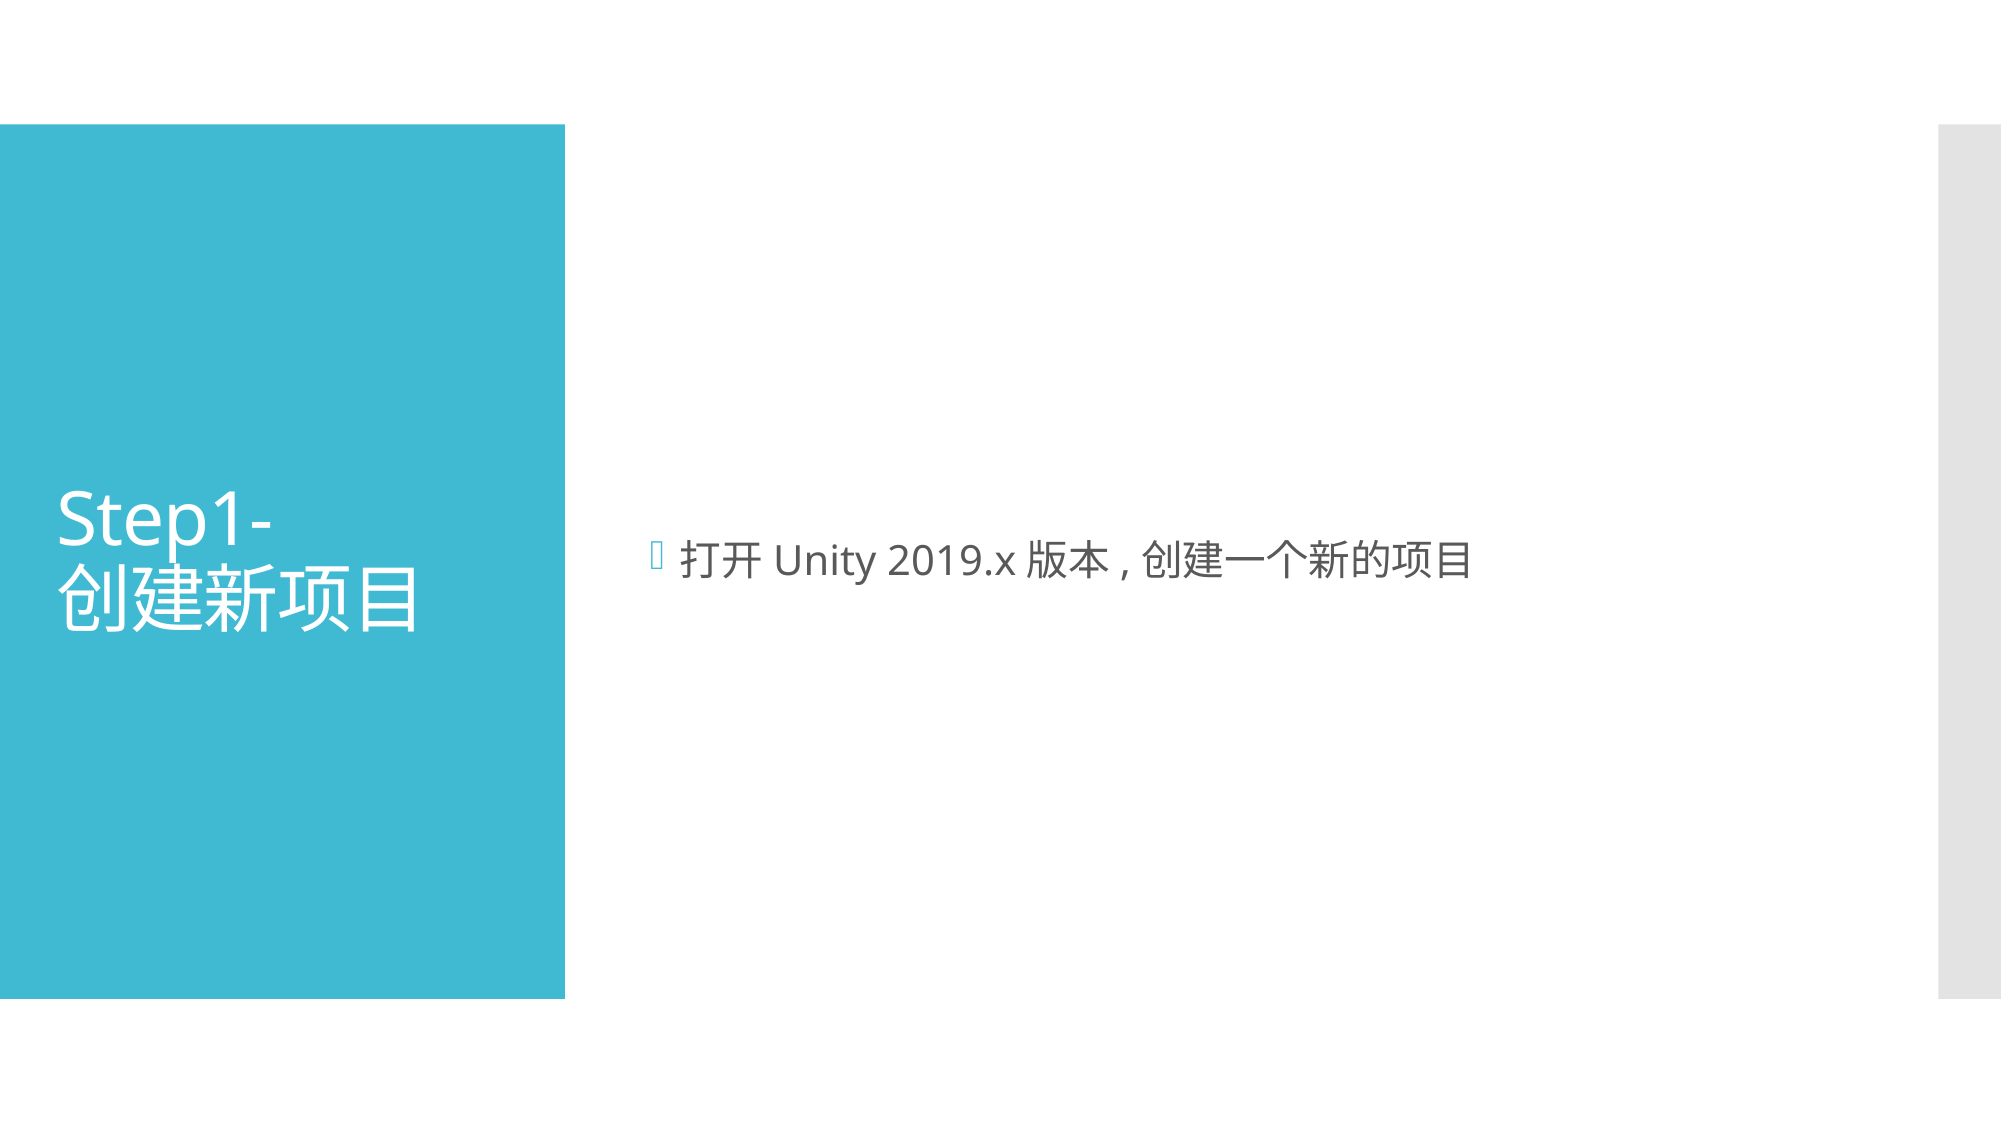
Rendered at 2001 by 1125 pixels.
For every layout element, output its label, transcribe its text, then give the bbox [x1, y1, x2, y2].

list 打开Unity 2019.x版本,创建一个新的项目 [634, 141, 1835, 982]
title Step1- 创建新项目 [41, 184, 525, 940]
